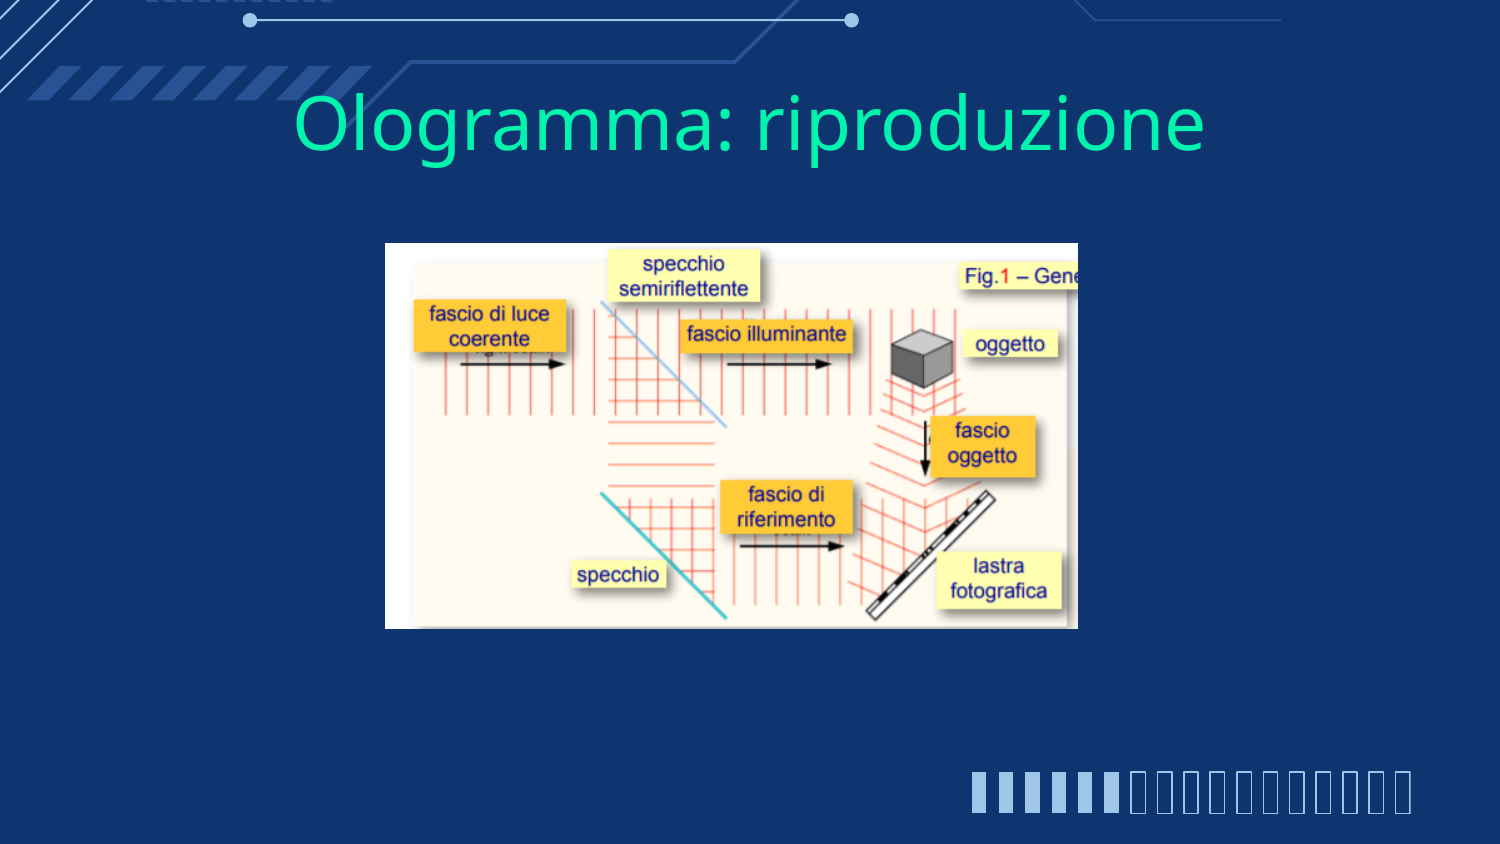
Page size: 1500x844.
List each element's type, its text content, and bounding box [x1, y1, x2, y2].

picture [385, 242, 1079, 629]
title Ologramma: riproduzione [118, 75, 1382, 156]
